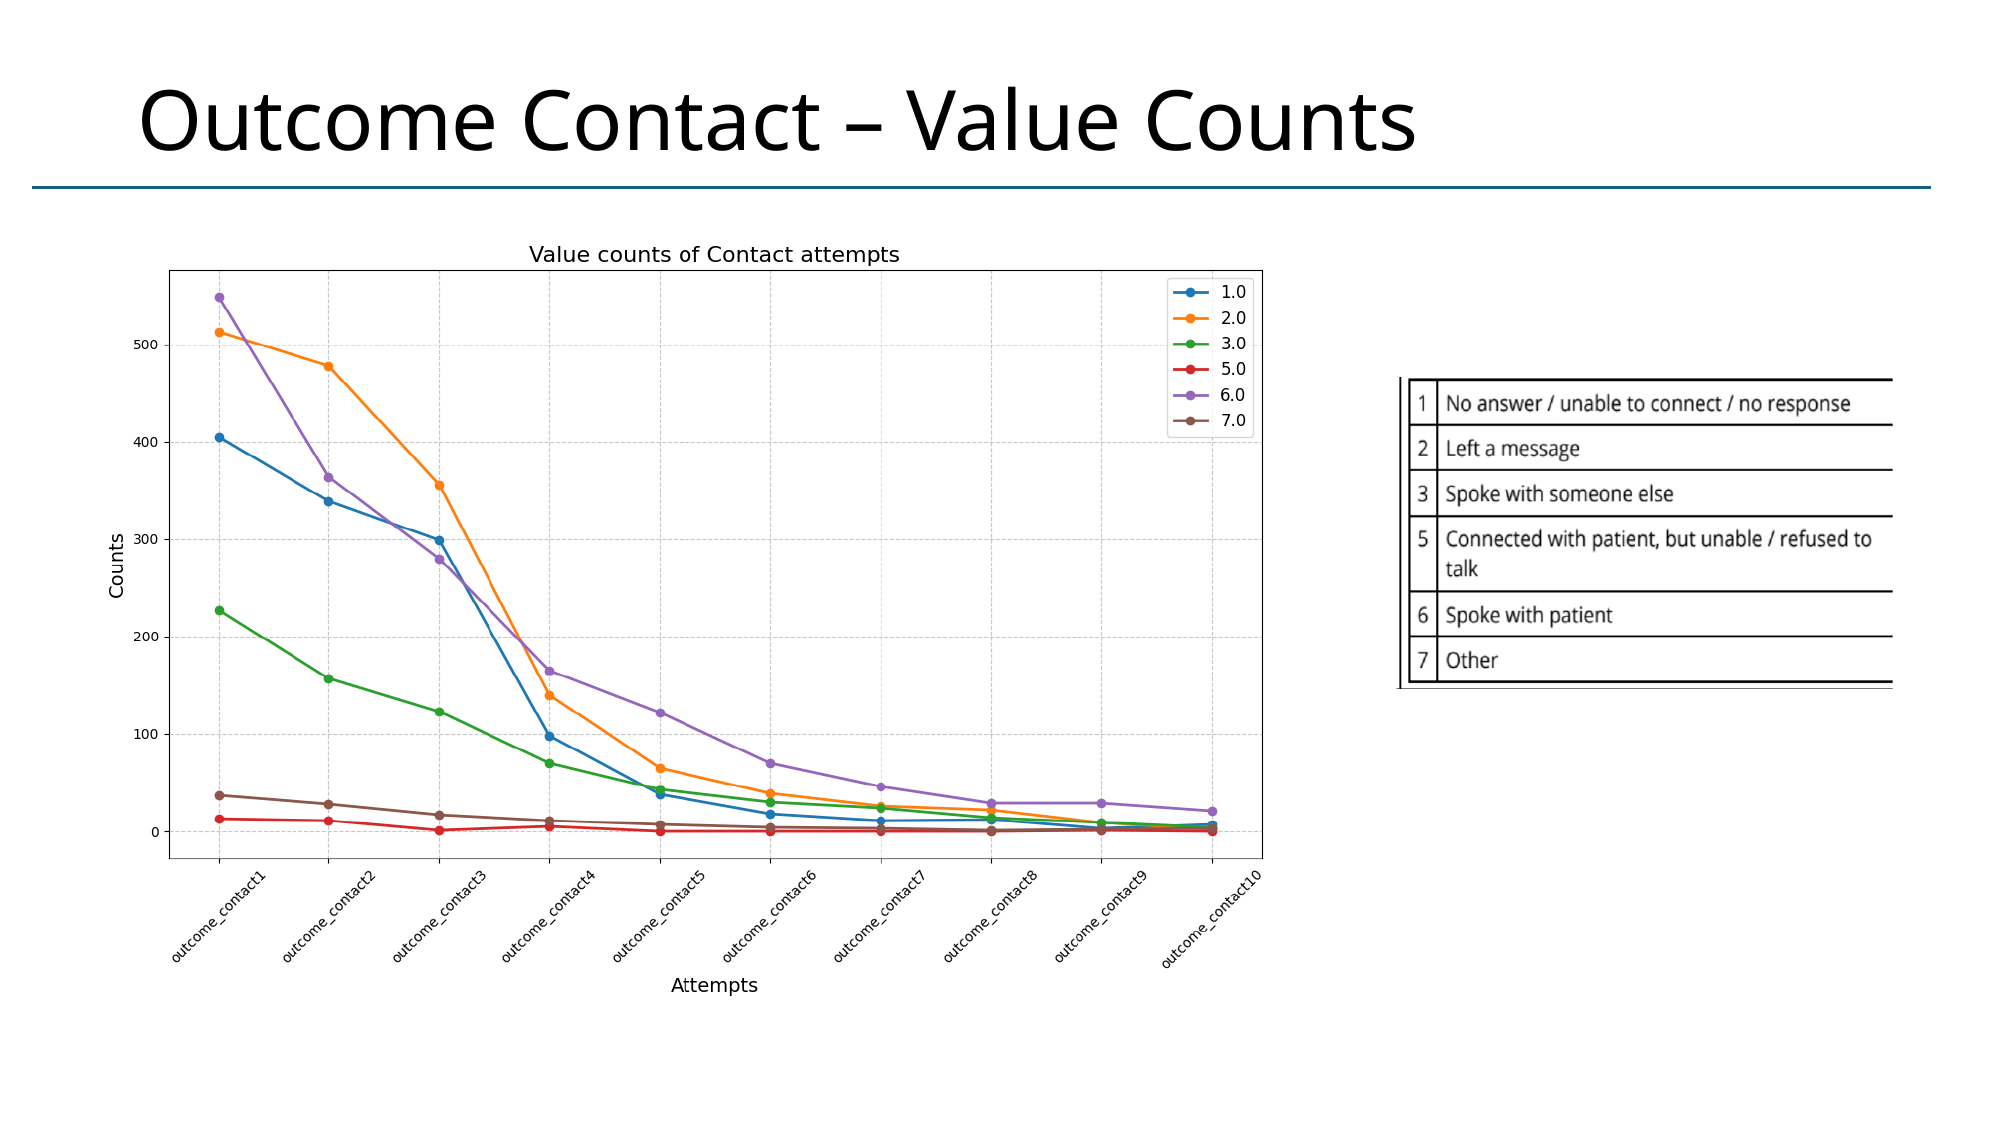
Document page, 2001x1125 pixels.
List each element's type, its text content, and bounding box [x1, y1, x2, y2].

picture [1395, 376, 1894, 691]
title Outcome Contact – Value Counts [122, 29, 1646, 176]
picture [97, 236, 1274, 1006]
